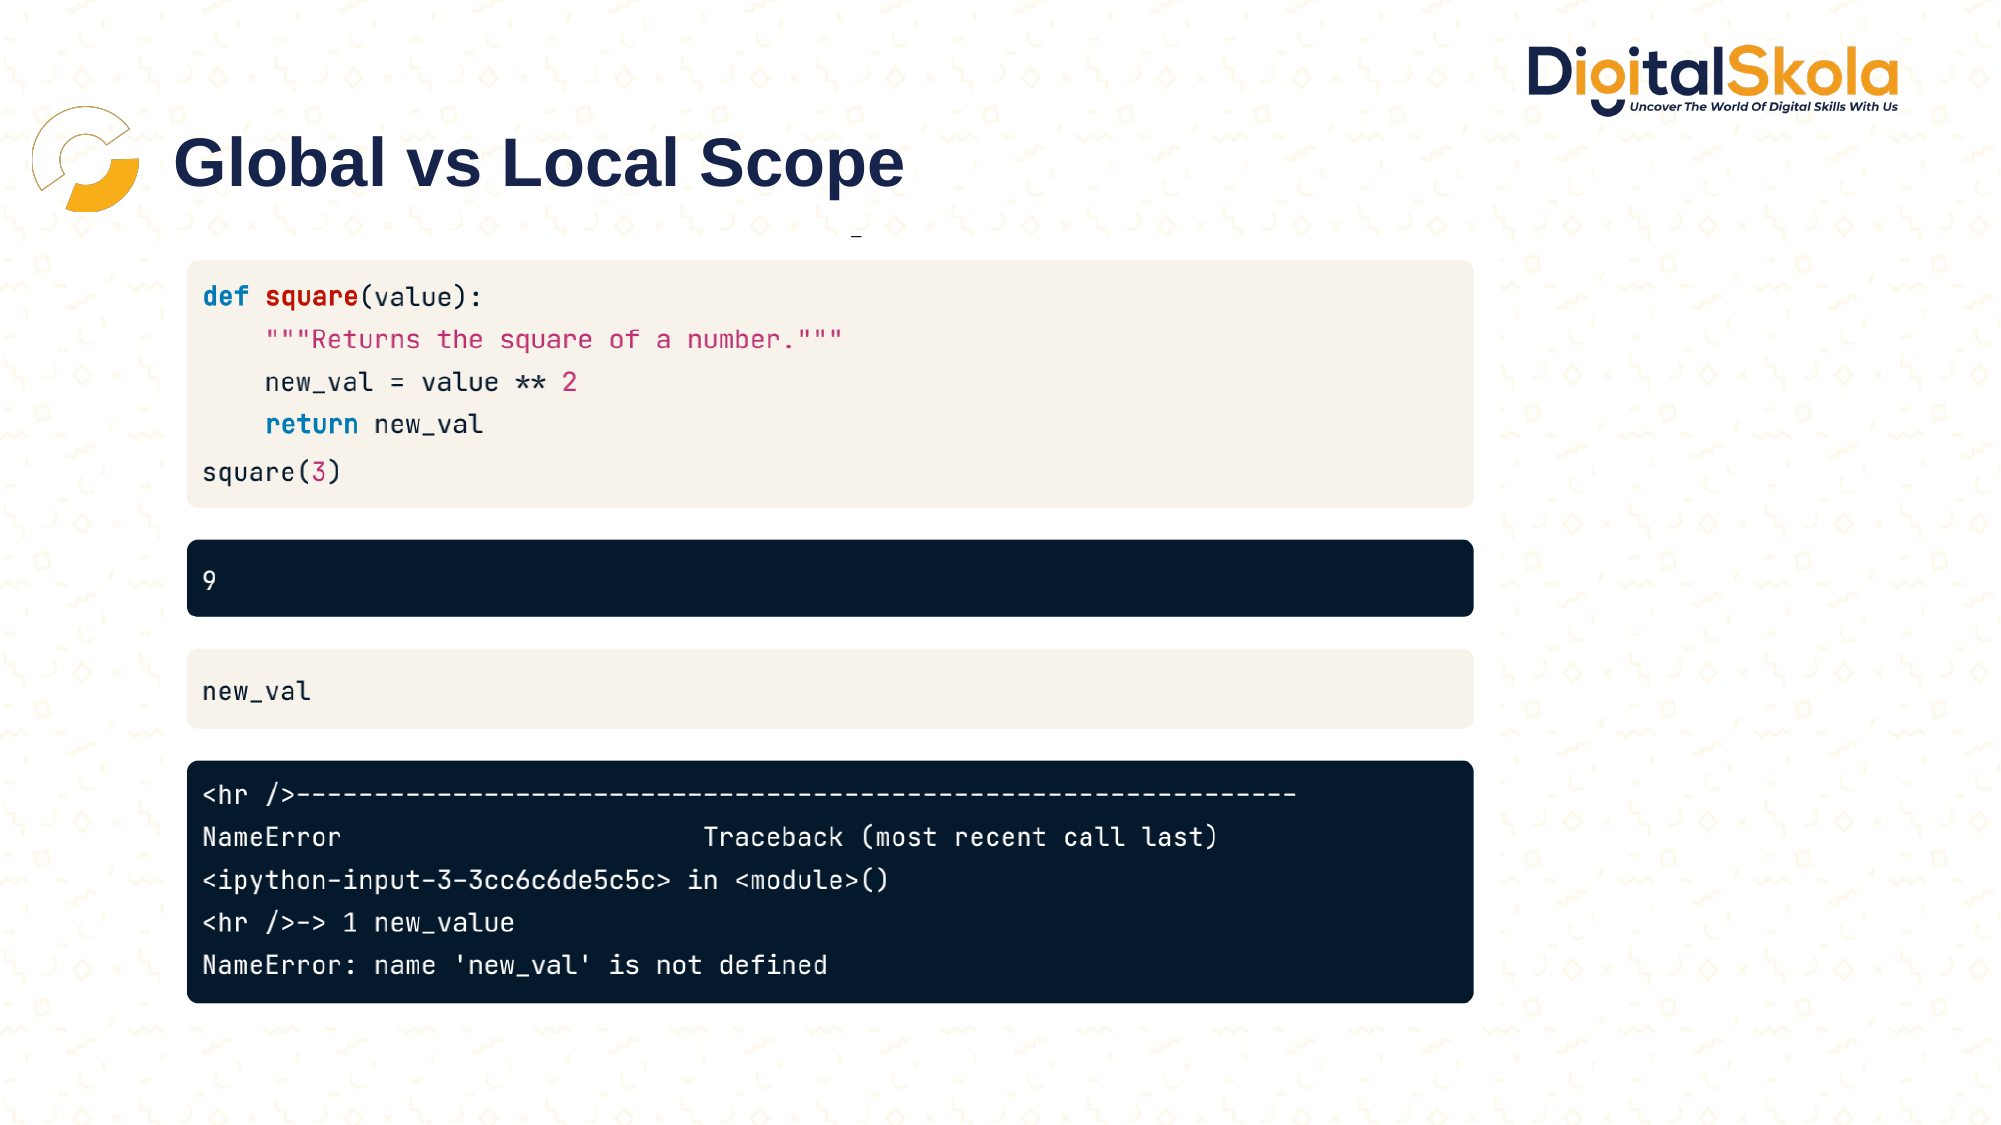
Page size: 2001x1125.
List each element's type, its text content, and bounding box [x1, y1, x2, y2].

text_box Global vs Local Scope [158, 79, 1525, 197]
picture [0, 0, 2001, 1125]
